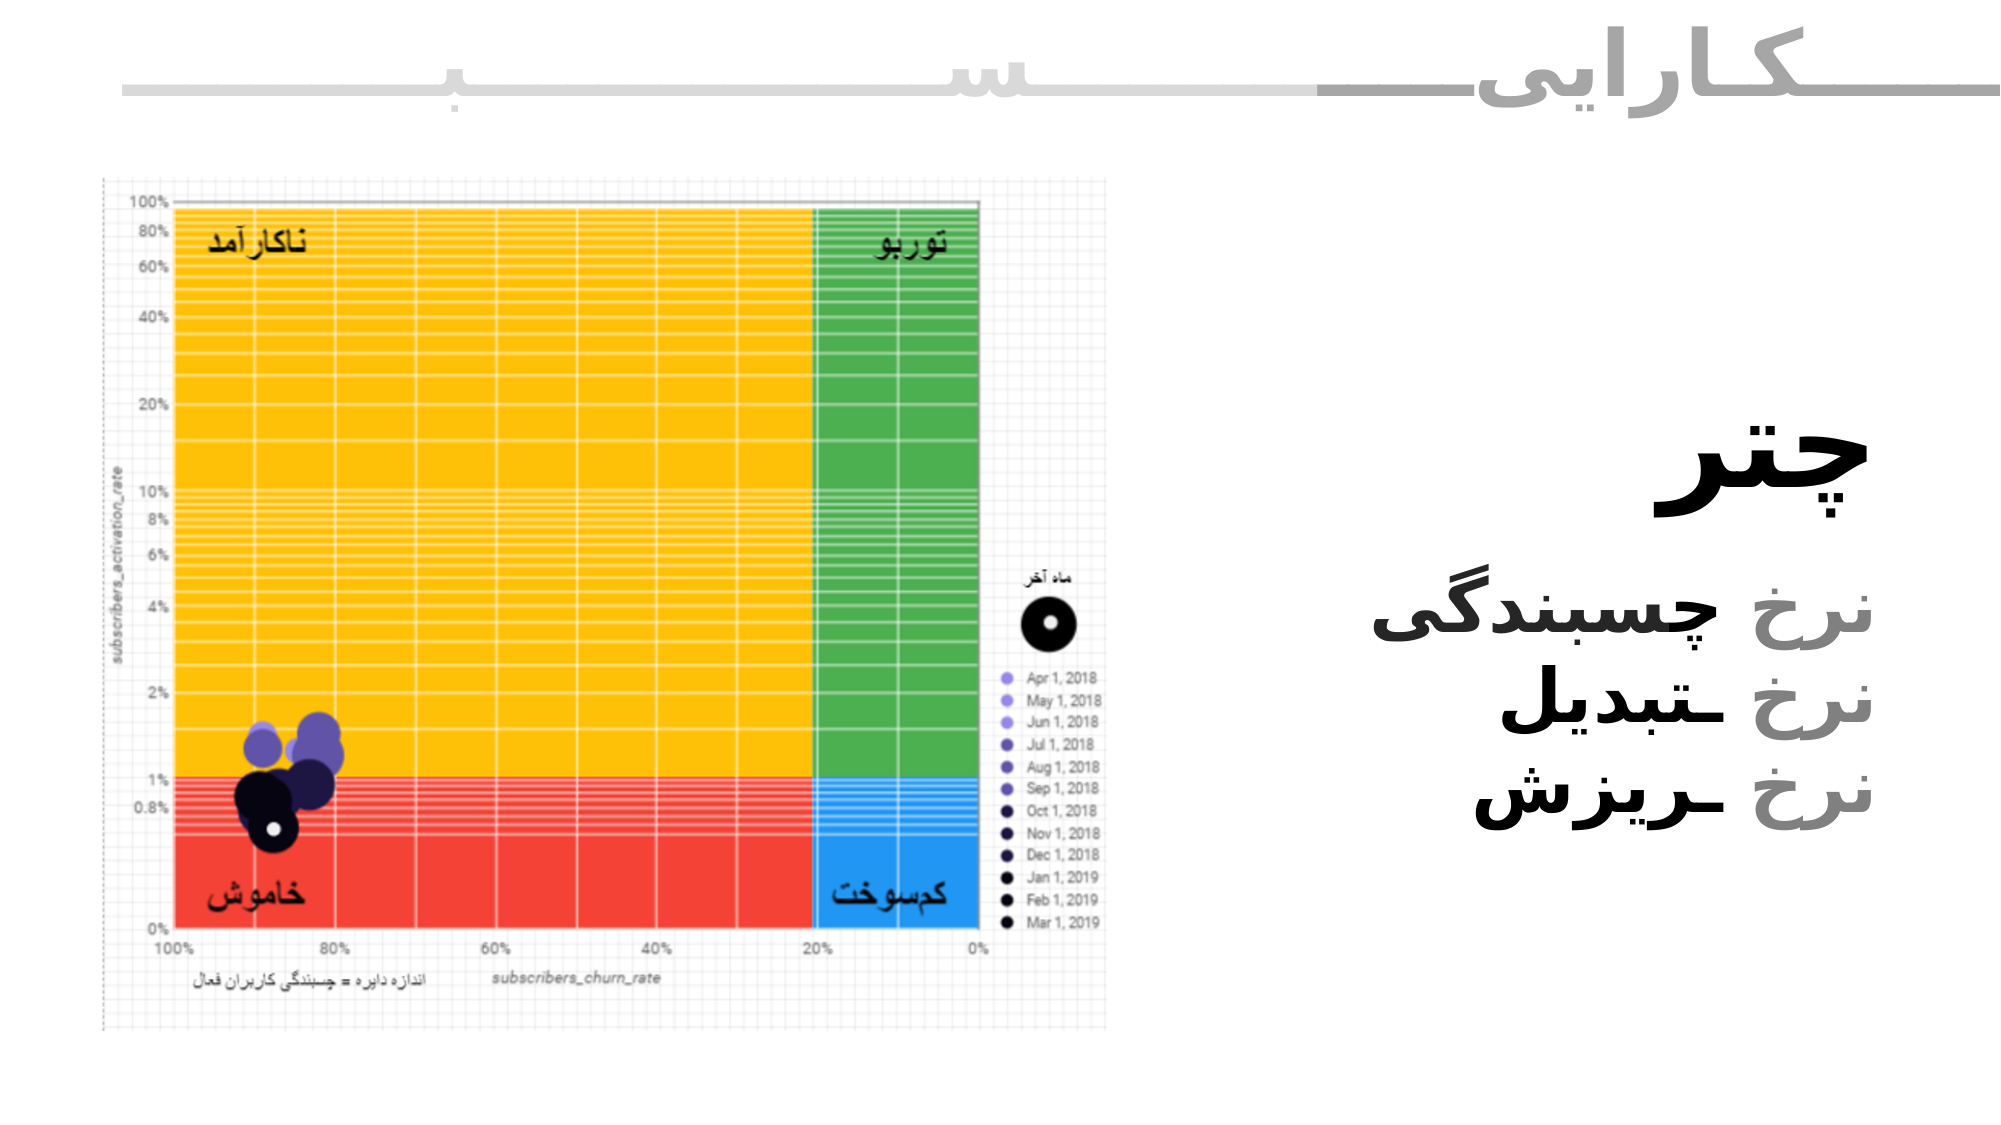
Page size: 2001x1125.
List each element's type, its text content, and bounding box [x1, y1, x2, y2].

text_box ـــــــکـارایی‌ــــــــــــــســـــــــــــــبــــــــــ [0, 0, 2000, 123]
picture [78, 177, 1107, 1031]
text_box چتر نرخ چسبندگی نرخ ـتبدیل نرخ ـریزش [1107, 279, 1893, 835]
